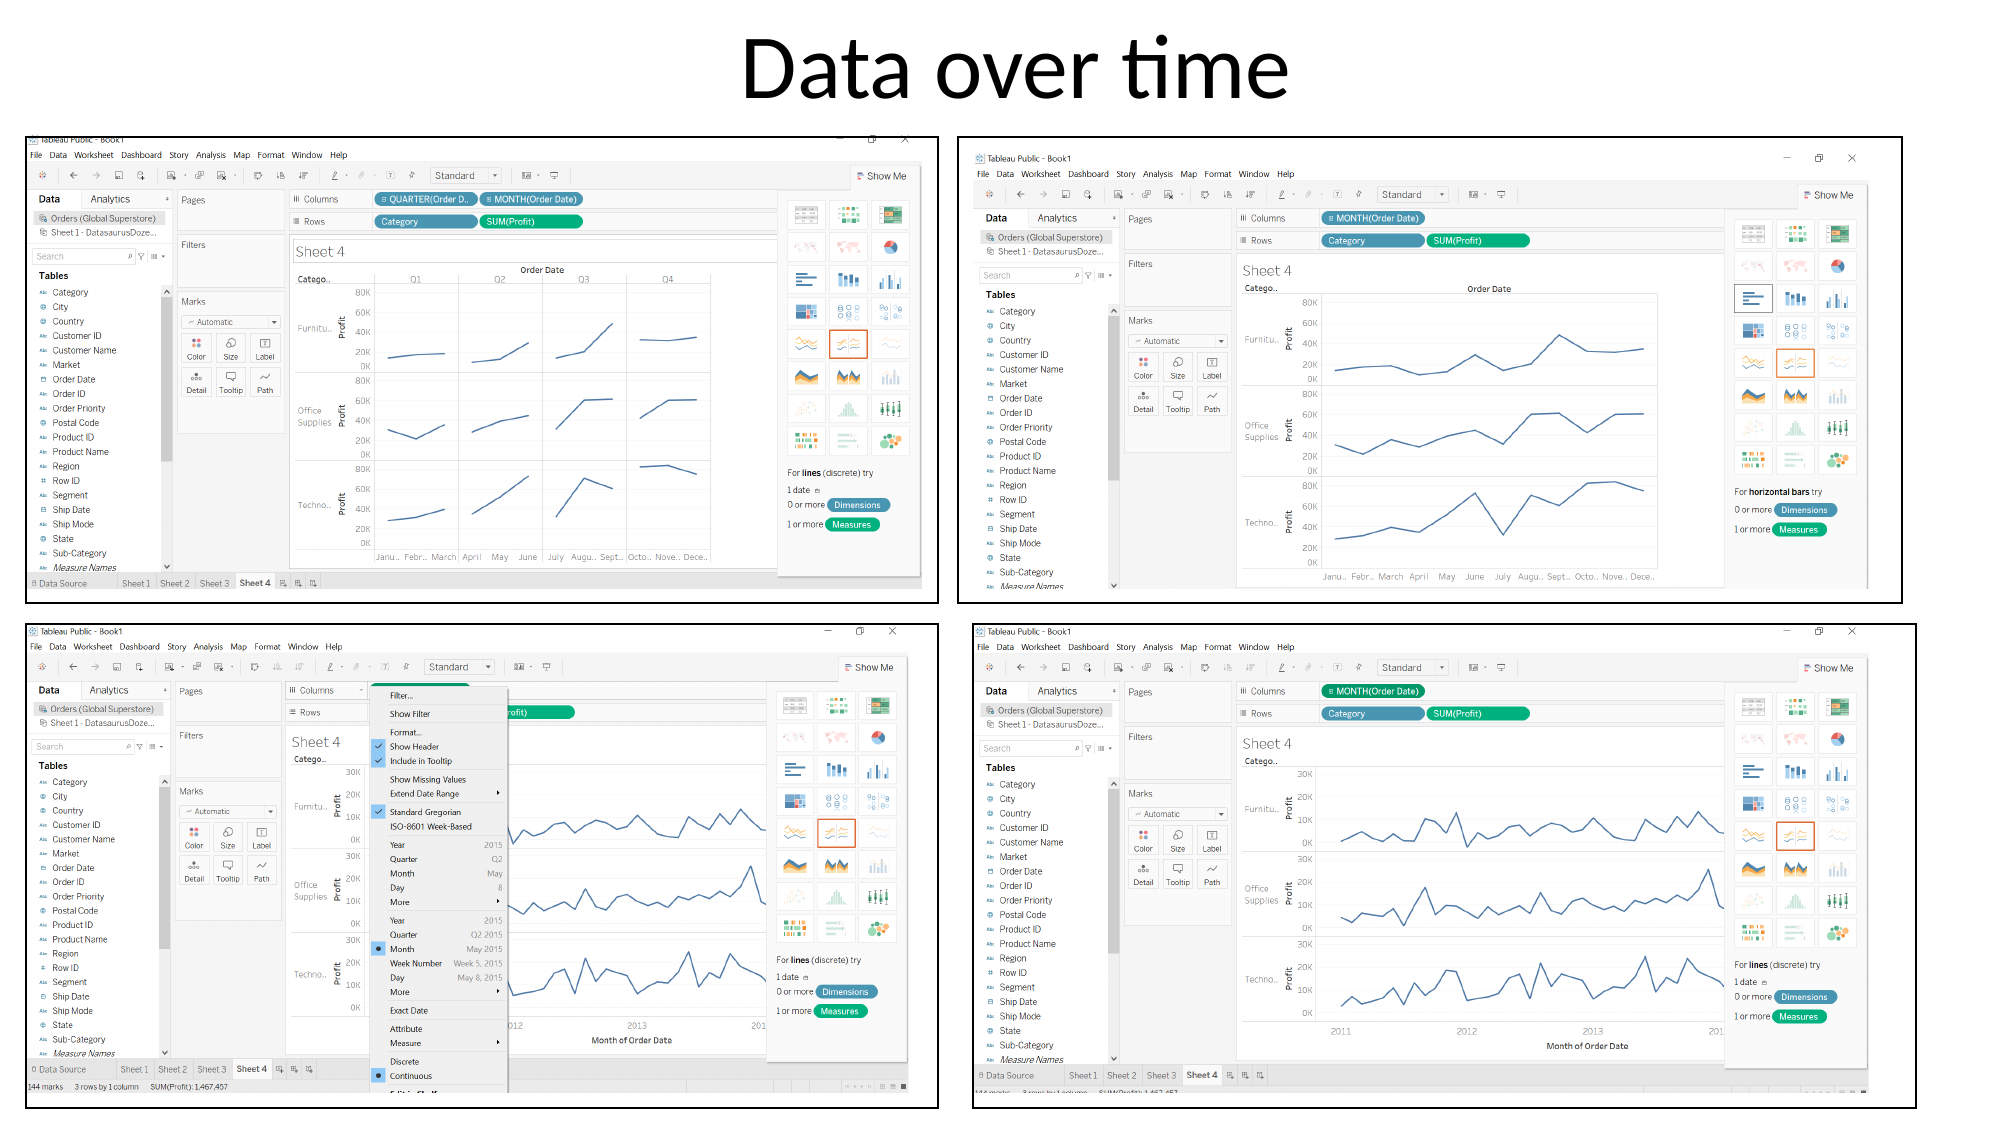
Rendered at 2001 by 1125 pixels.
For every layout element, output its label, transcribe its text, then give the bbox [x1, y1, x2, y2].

text_box [25, 623, 939, 1109]
text_box Data over time [726, 0, 1328, 125]
text_box [972, 623, 1917, 1109]
picture [26, 623, 909, 1093]
picture [972, 150, 1869, 589]
text_box [25, 136, 939, 604]
text_box [957, 136, 1903, 604]
picture [26, 131, 922, 589]
picture [972, 623, 1869, 1093]
